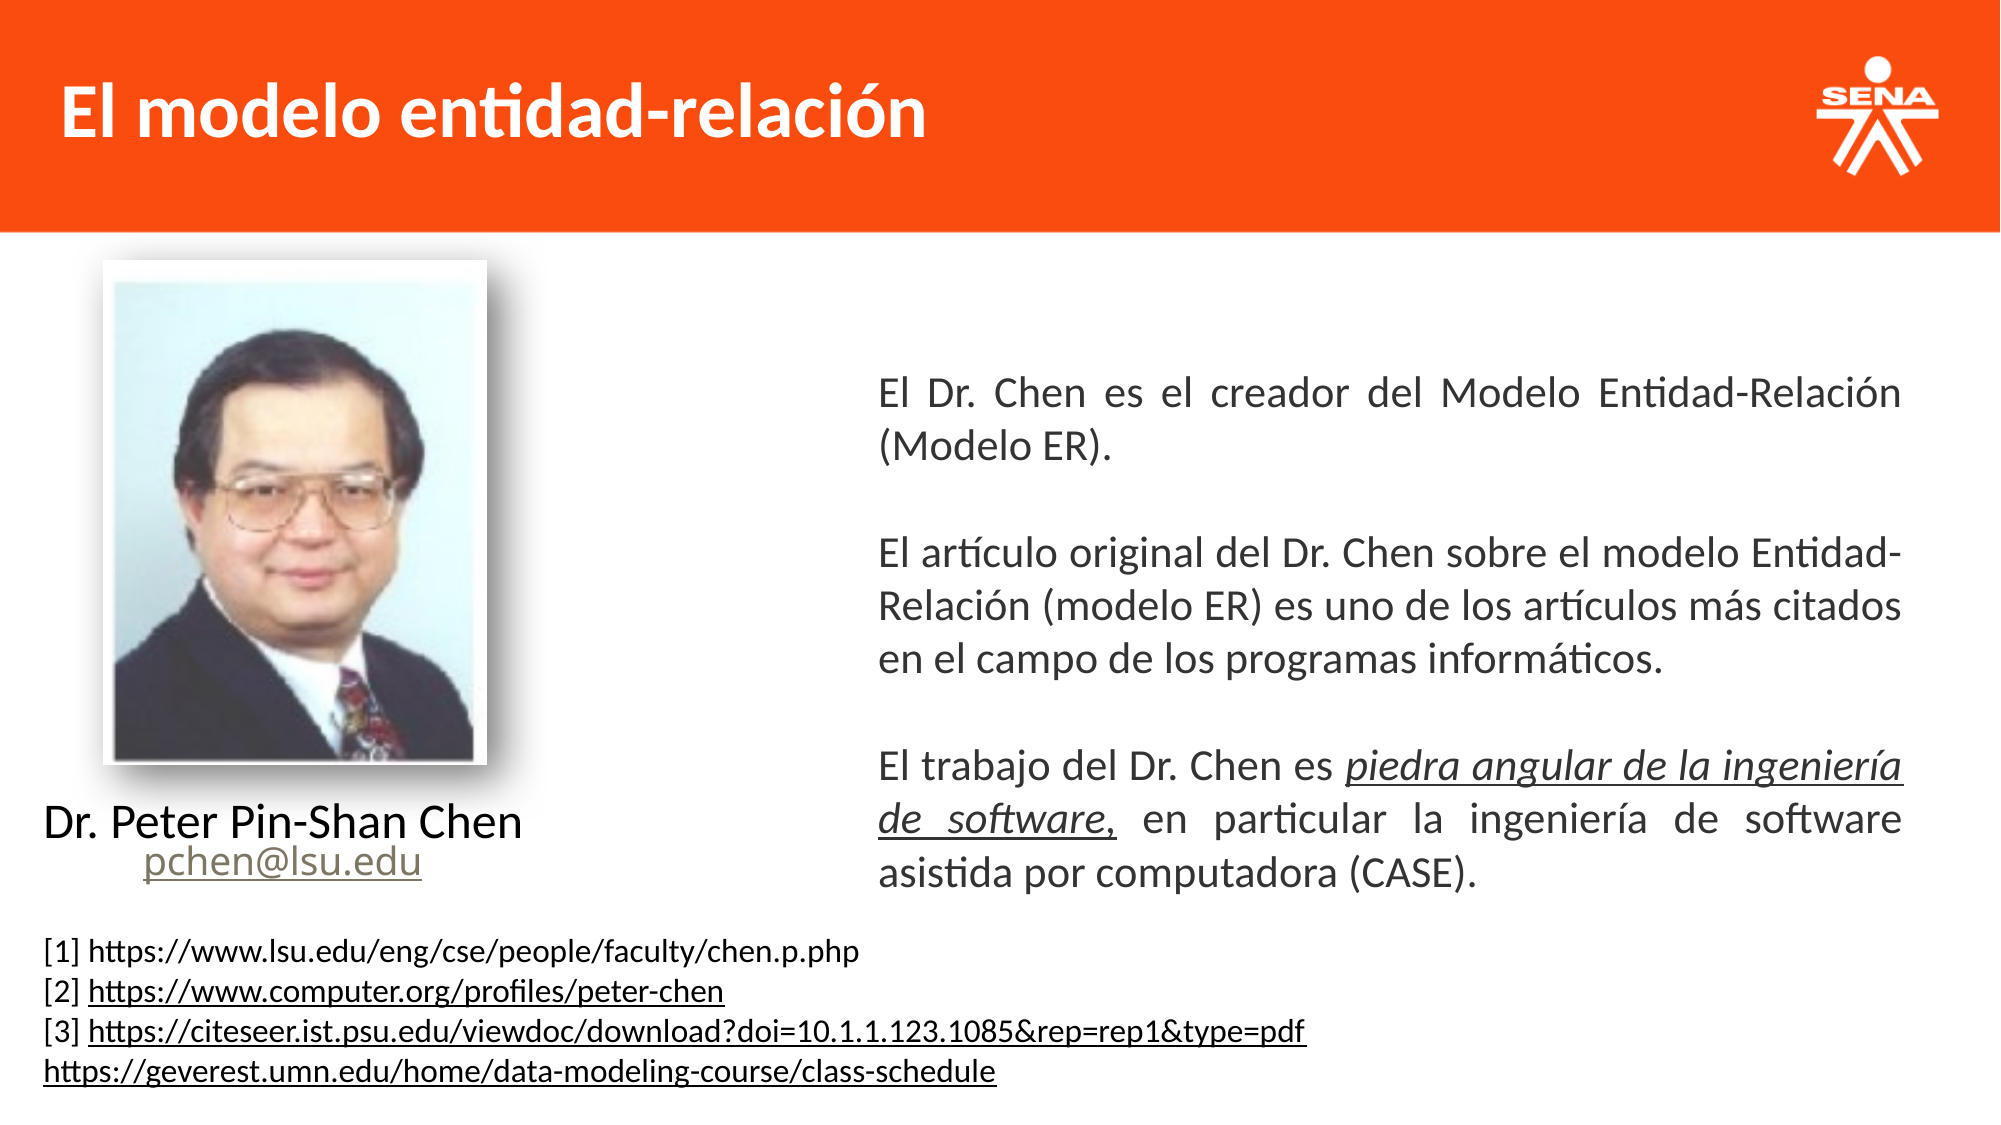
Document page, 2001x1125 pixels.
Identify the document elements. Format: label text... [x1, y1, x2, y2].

text_box El Dr. Chen es el creador del Modelo Entidad-Relación (Modelo ER). El artículo original del Dr. Chen sobre el modelo Entidad-Relación (modelo ER) es uno de los artículos más citados en el campo de los programas informáticos. El trabajo del Dr. Chen es piedra angular de la ingeniería de software, en particular la ingeniería de software asistida por computadora (CASE). [863, 355, 1919, 904]
text_box [1] https://www.lsu.edu/eng/cse/people/faculty/chen.p.php [2] https://www.computer.org/profiles/peter-chen [3] https://citeseer.ist.psu.edu/viewdoc/download?doi=10.1.1.123.1085&rep=rep1&type=pdf https://geverest.umn.edu/home/data-modeling-course/class-schedule [28, 921, 1454, 1097]
text_box El modelo entidad-relación [28, 52, 1798, 161]
text_box Dr. Peter Pin-Shan Chen [28, 780, 564, 856]
text_box pchen@lsu.edu [128, 829, 545, 897]
picture [0, 0, 2000, 1125]
